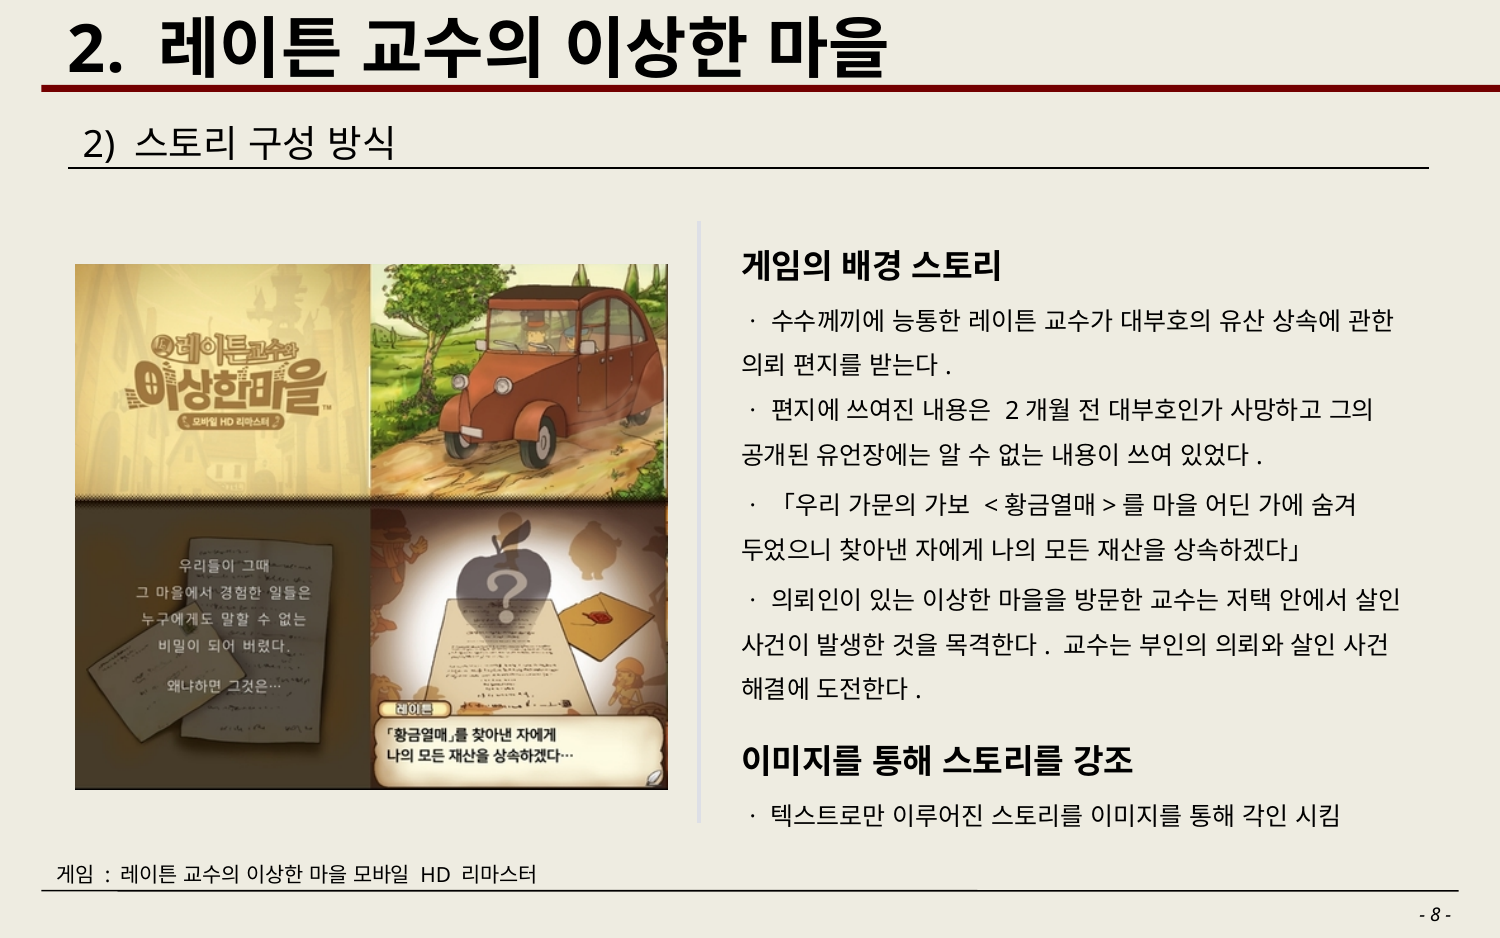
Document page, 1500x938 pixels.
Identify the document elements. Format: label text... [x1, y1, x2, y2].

list 게임 : 레이튼 교수의 이상한 마을 모바일 HD 리마스터 [41, 852, 1440, 896]
list 2) 스토리 구성 방식 [68, 114, 1452, 170]
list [74, 263, 668, 790]
list 게임의 배경 스토리 ㆍ 수수께끼에 능통한 레이튼 교수가 대부호의 유산 상속에 관한 의뢰 편지를 받는다. ㆍ 편지에 쓰여진 내용은 2개월 전 대부호인가 사망하고 그의 공개된 유언장에는 알 수 없는 내용이 쓰여 있었다. ㆍ 「우리 가문의 가보 <황금열매>를 마을 어딘 가에 숨겨 두었으니 찾아낸 자에게 나의 모든 재산을 상속하겠다」 ㆍ 의뢰인이 있는 이상한 마을을 방문한 교수는 저택 안에서 살인 사건이 발생한 것을 목격한다. 교수는 부인의 의뢰와 살인 사건 해결에 도전한다. 이미지를 통해 스토리를 강조 ㆍ 텍스트로만 이루어진 스토리를 이미지를 통해 각인 시킴 [726, 217, 1430, 835]
title 2. 레이튼 교수의 이상한 마을 [53, 0, 1414, 91]
